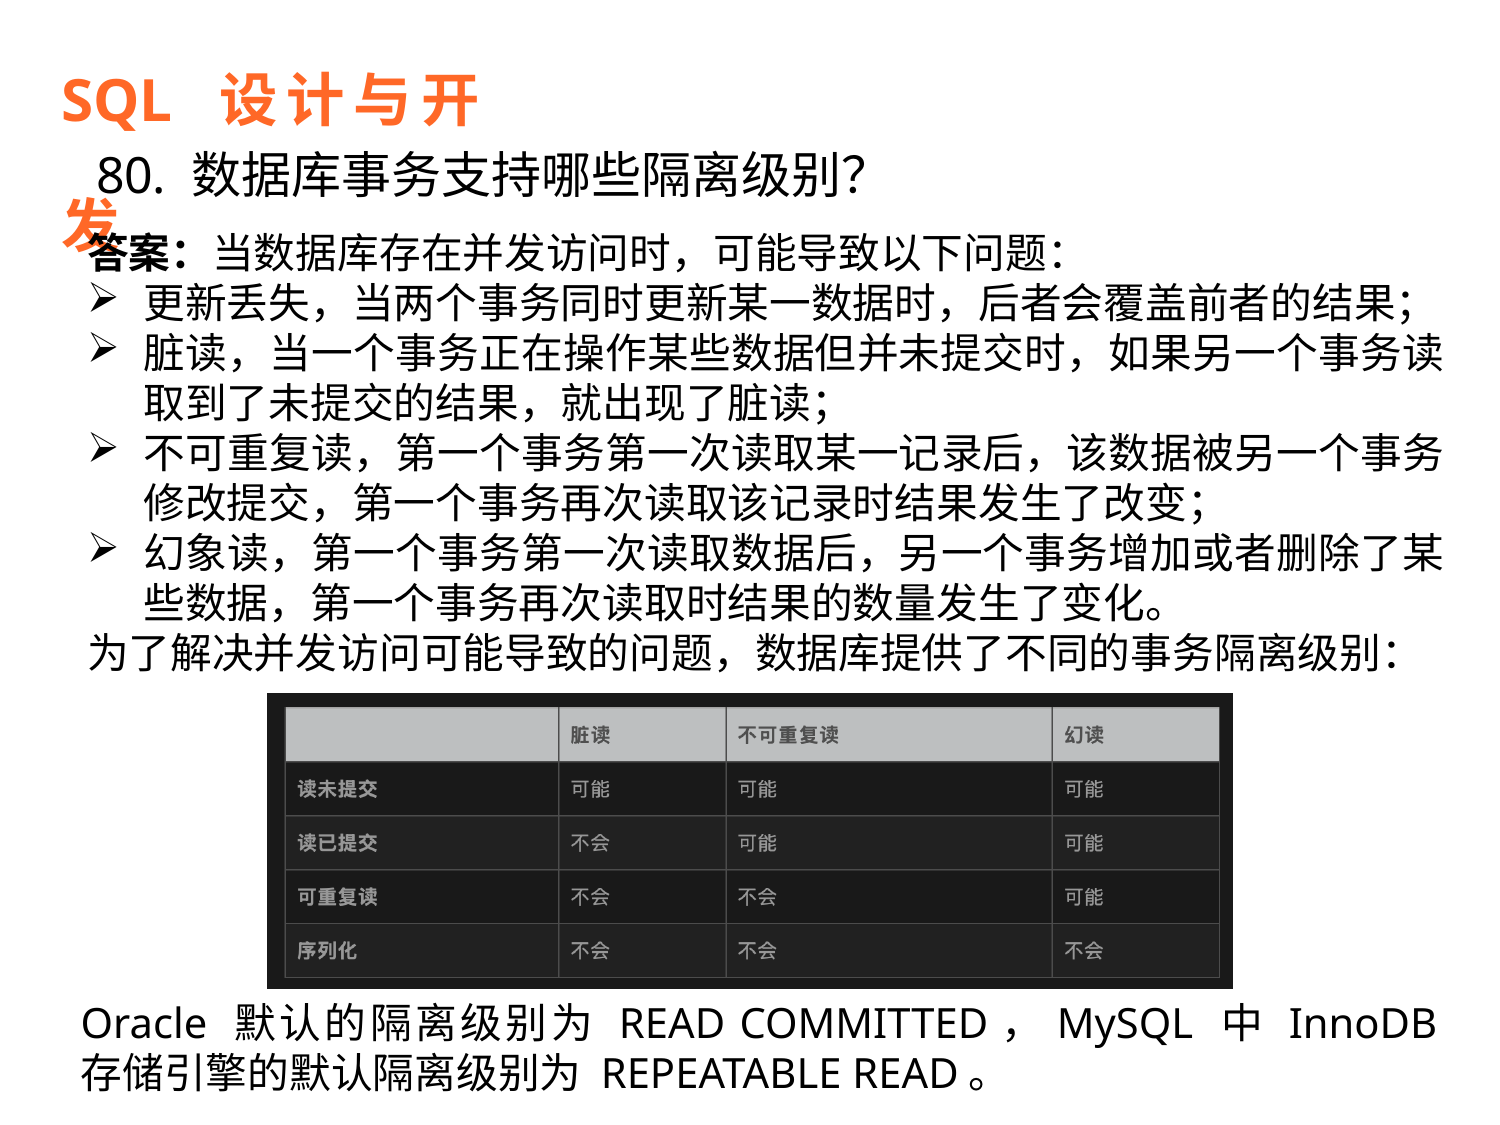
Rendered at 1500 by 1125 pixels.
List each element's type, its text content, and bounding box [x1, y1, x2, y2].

text_box 答案：当数据库存在并发访问时，可能导致以下问题： 更新丢失，当两个事务同时更新某一数据时，后者会覆盖前者的结果； 脏读，当一个事务正在操作某些数据但并未提交时，如果另一个事务读取到了未提交的结果，就出现了脏读； 不可重复读，第一个事务第一次读取某一记录后，该数据被另一个事务修改提交，第一个事务再次读取该记录时结果发生了改变； 幻象读，第一个事务第一次读取数据后，另一个事务增加或者删除了某些数据，第一个事务再次读取时结果的数量发生了变化。 为了解决并发访问可能导致的问题，数据库提供了不同的事务隔离级别： [72, 219, 1459, 685]
text_box Oracle 默认的隔离级别为 READ COMMITTED，MySQL 中 InnoDB 存储引擎的默认隔离级别为 REPEATABLE READ。 [65, 989, 1453, 1104]
text_box 80. 数据库事务支持哪些隔离级别？ [81, 135, 1437, 211]
text_box SQL 设计与开发 [46, 0, 495, 141]
picture [267, 693, 1233, 990]
